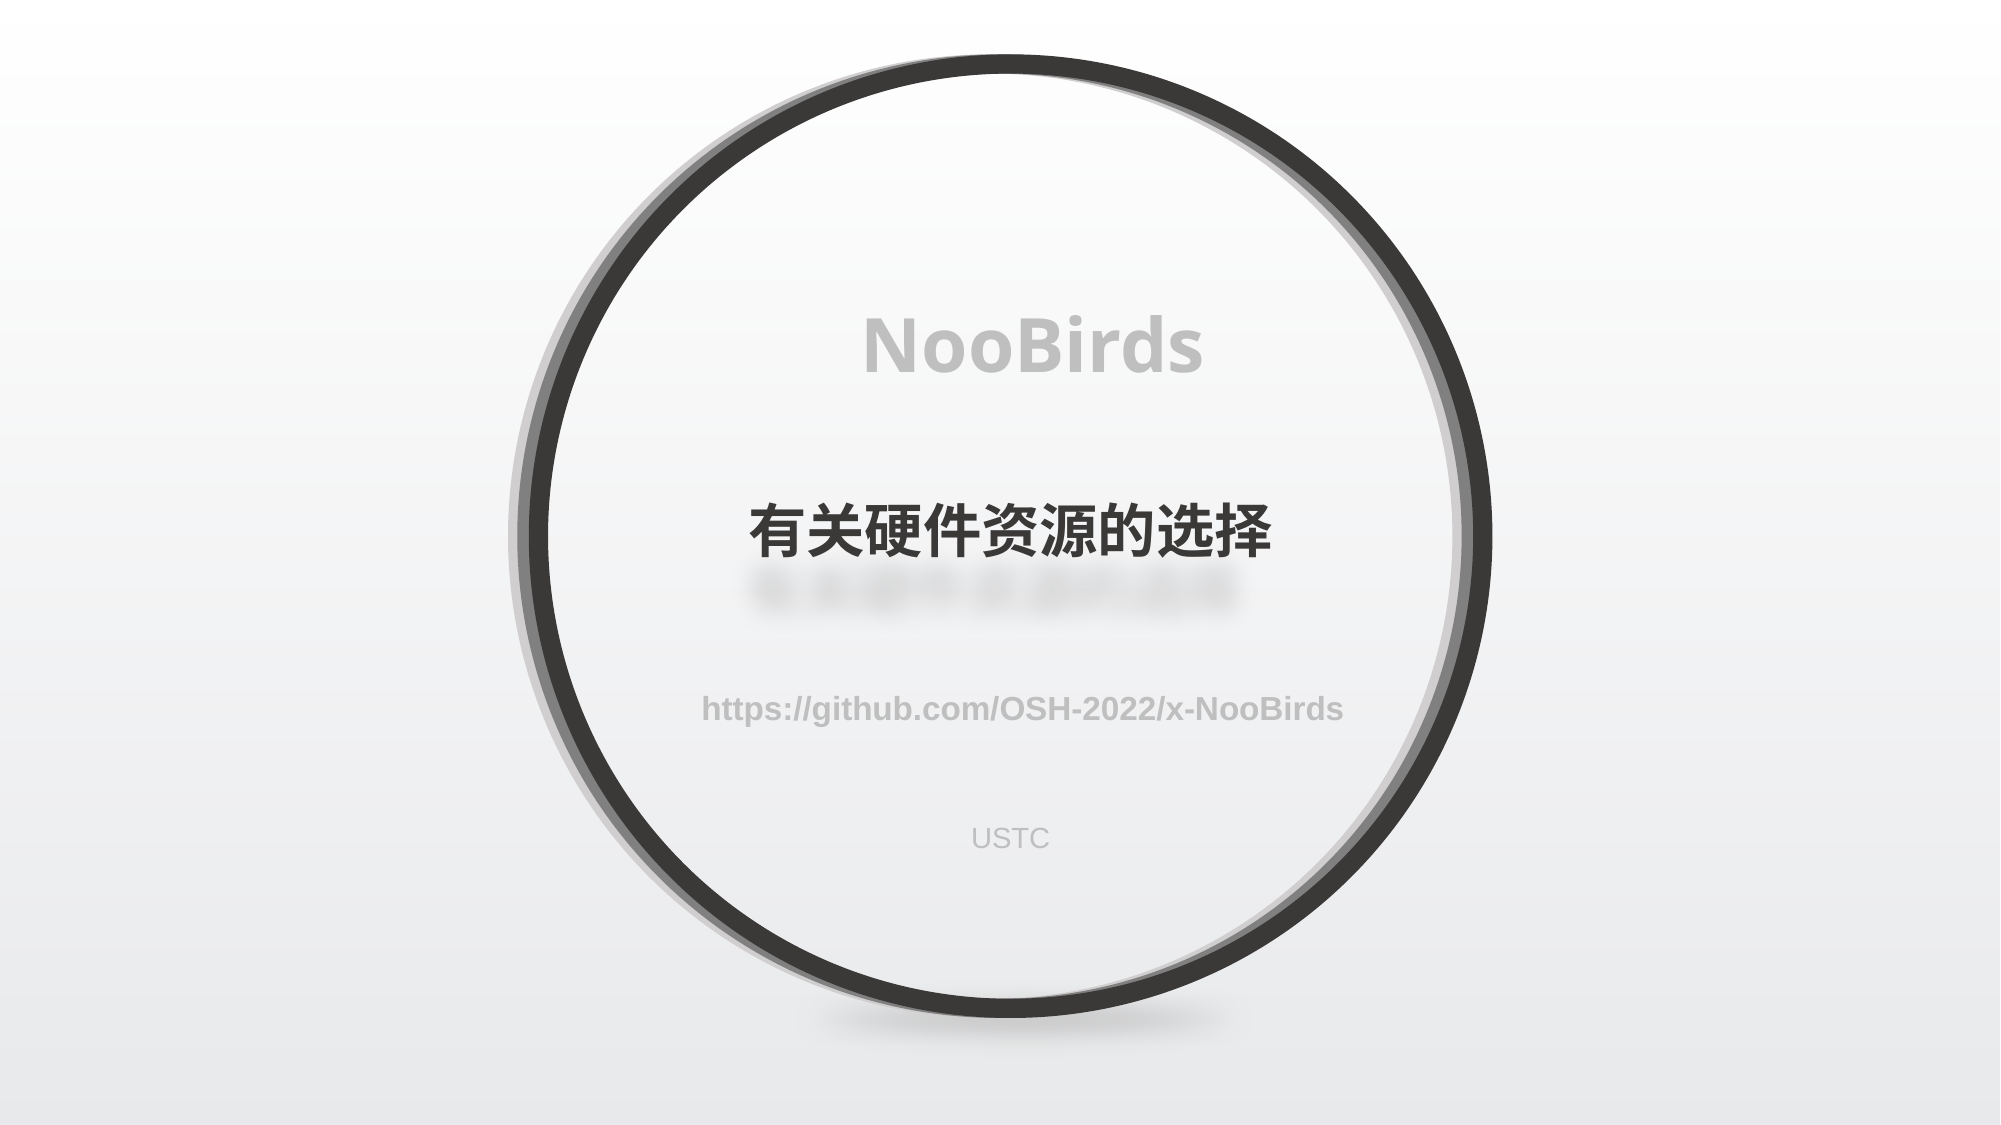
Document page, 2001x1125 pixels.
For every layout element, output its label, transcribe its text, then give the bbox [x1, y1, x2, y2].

text_box [525, 64, 974, 1009]
text_box NooBirds [845, 290, 1285, 396]
text_box [516, 64, 954, 1008]
text_box https://github.com/OSH-2022/x-NooBirds [686, 680, 1360, 735]
text_box 有关硬件资源的选择 [733, 486, 1288, 572]
text_box [537, 62, 1484, 1010]
text_box USTC [956, 811, 1066, 862]
